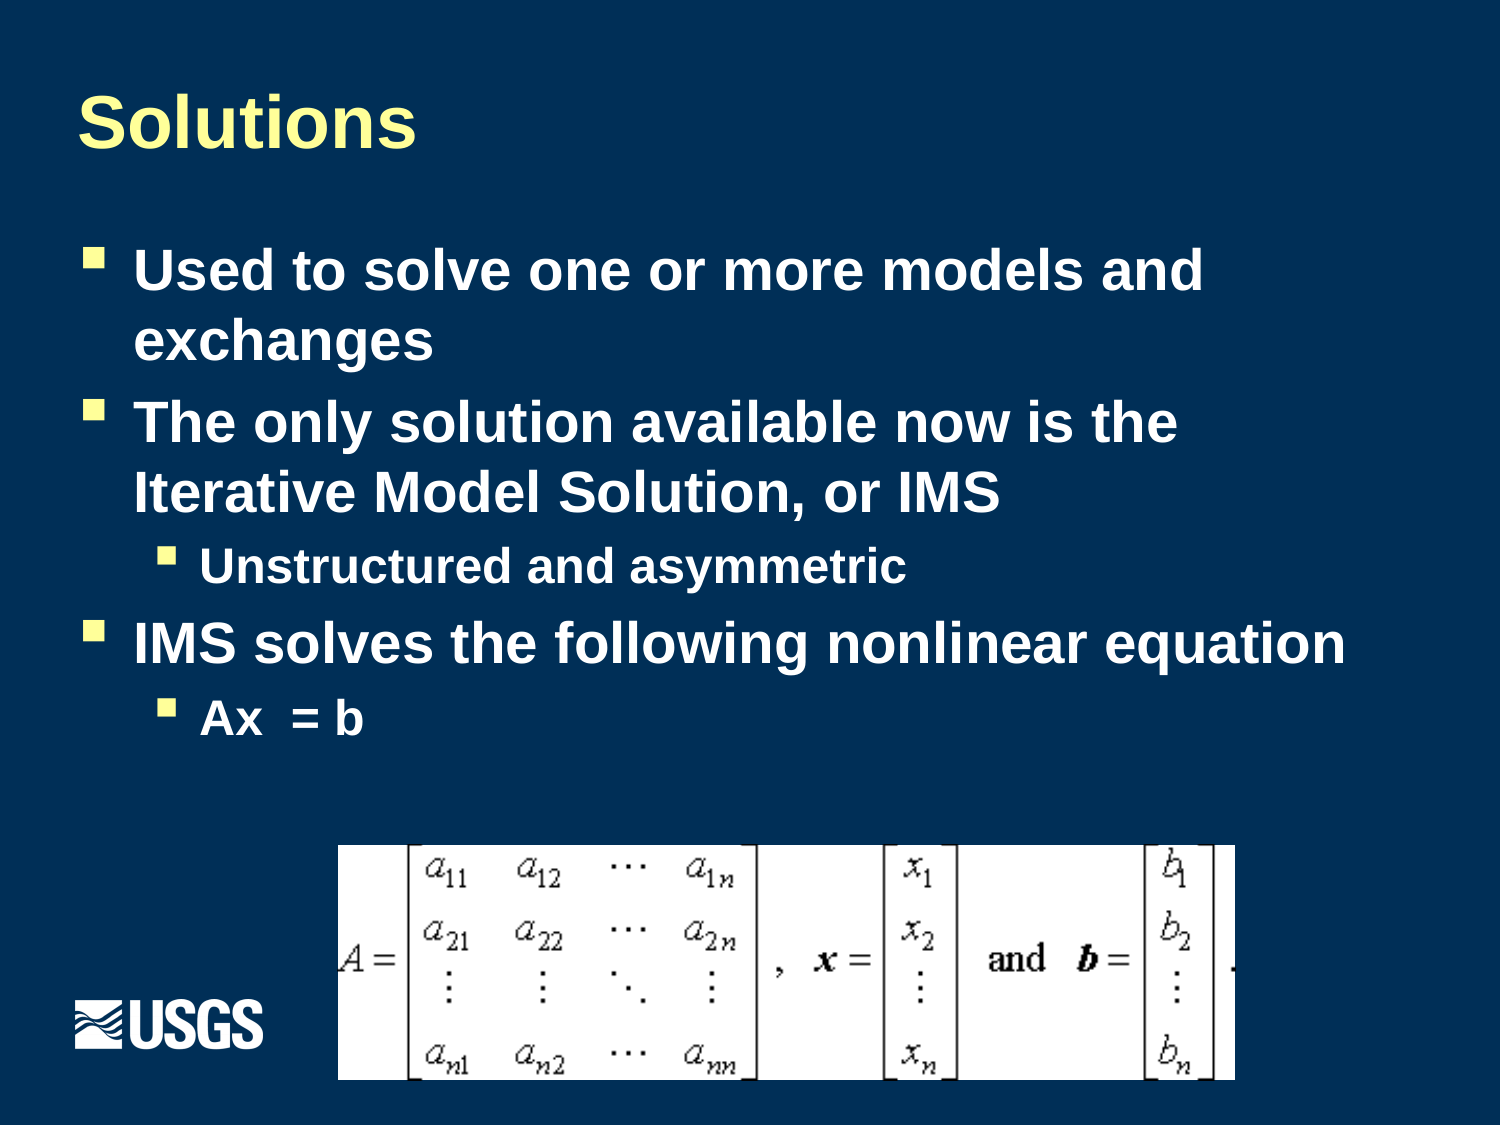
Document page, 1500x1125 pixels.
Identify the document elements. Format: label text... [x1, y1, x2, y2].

picture [337, 844, 1236, 1081]
title Solutions [62, 24, 1425, 213]
list Used to solve one or more models and exchanges The only solution available now is the Iterative Model Solution, or IMS Unstructured and asymmetric IMS solves the following nonlinear equation Ax = b [62, 224, 1425, 963]
